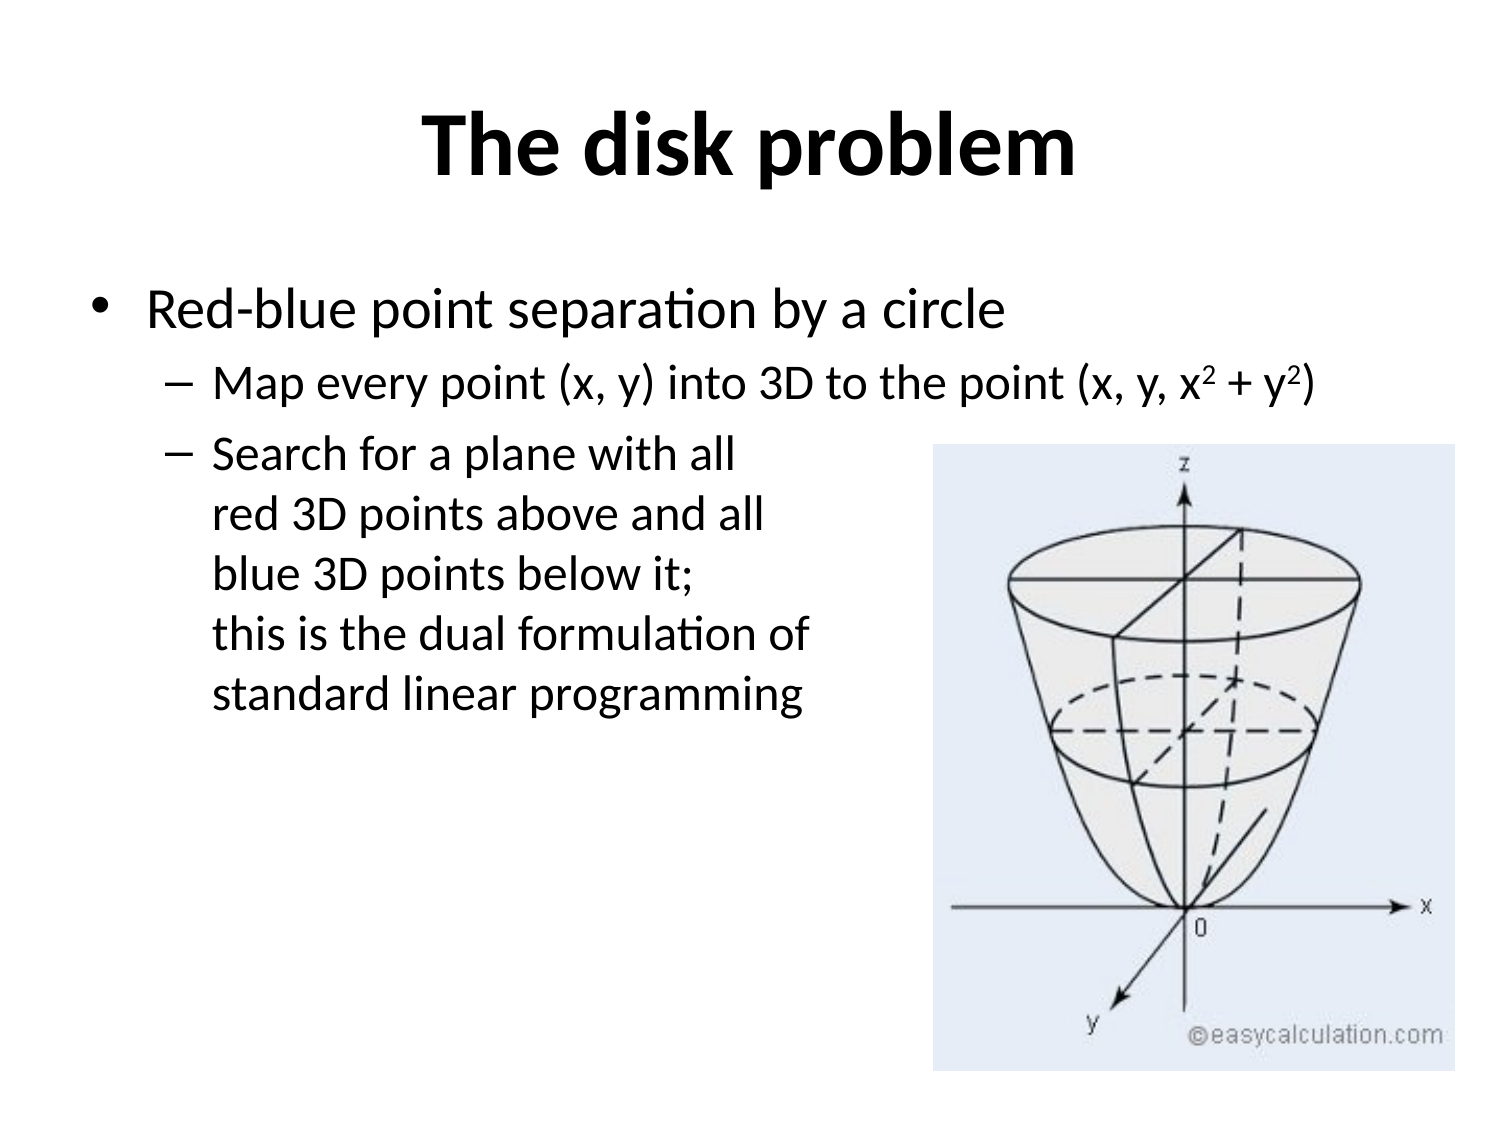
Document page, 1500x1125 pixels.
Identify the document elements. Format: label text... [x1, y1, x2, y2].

list Red-blue point separation by a circle Map every point (x, y) into 3D to the point (x, y, x2 + y2) Search for a plane with all red 3D points above and all blue 3D points below it; this is the dual formulation of standard linear programming [75, 262, 1425, 835]
picture [932, 444, 1455, 1071]
title The disk problem [75, 45, 1425, 233]
